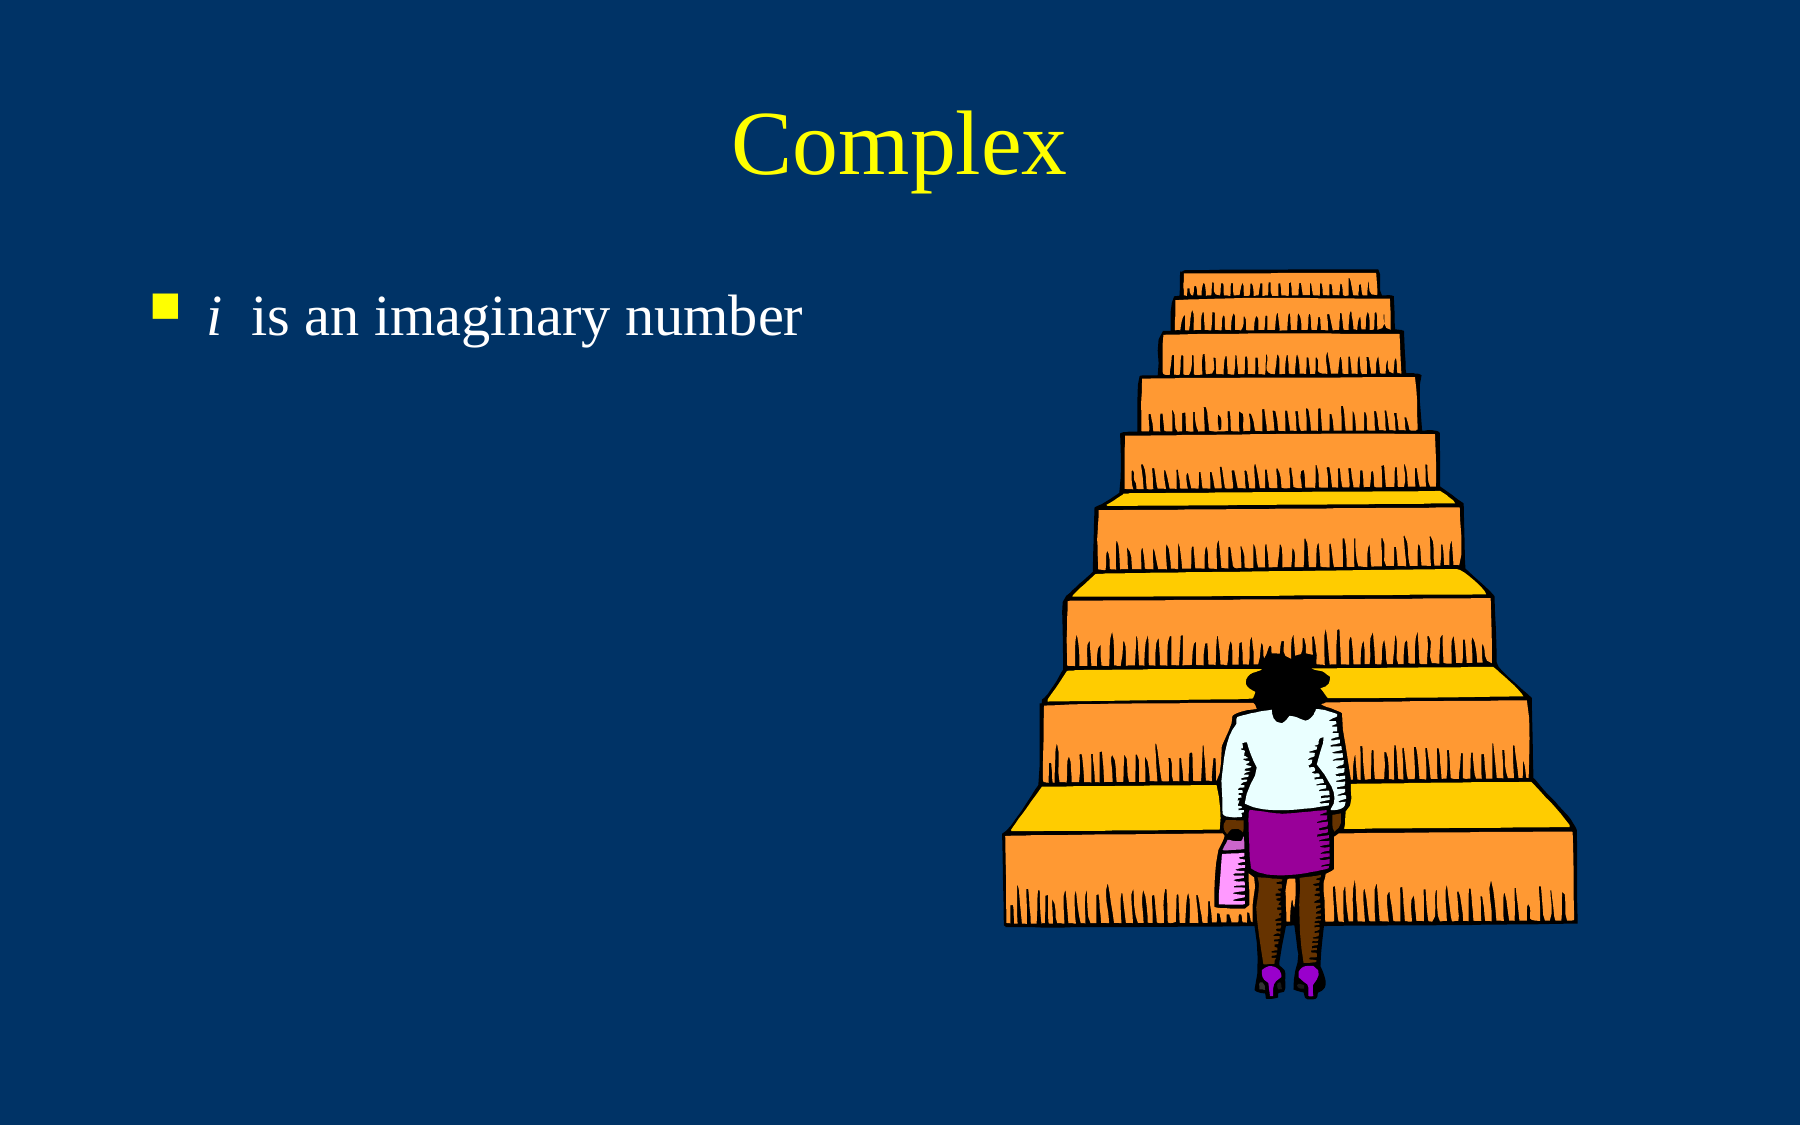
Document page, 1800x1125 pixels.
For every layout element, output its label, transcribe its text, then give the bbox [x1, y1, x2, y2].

list i is an imaginary number [134, 269, 885, 1000]
title Complex [134, 37, 1666, 238]
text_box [1002, 269, 1578, 1000]
